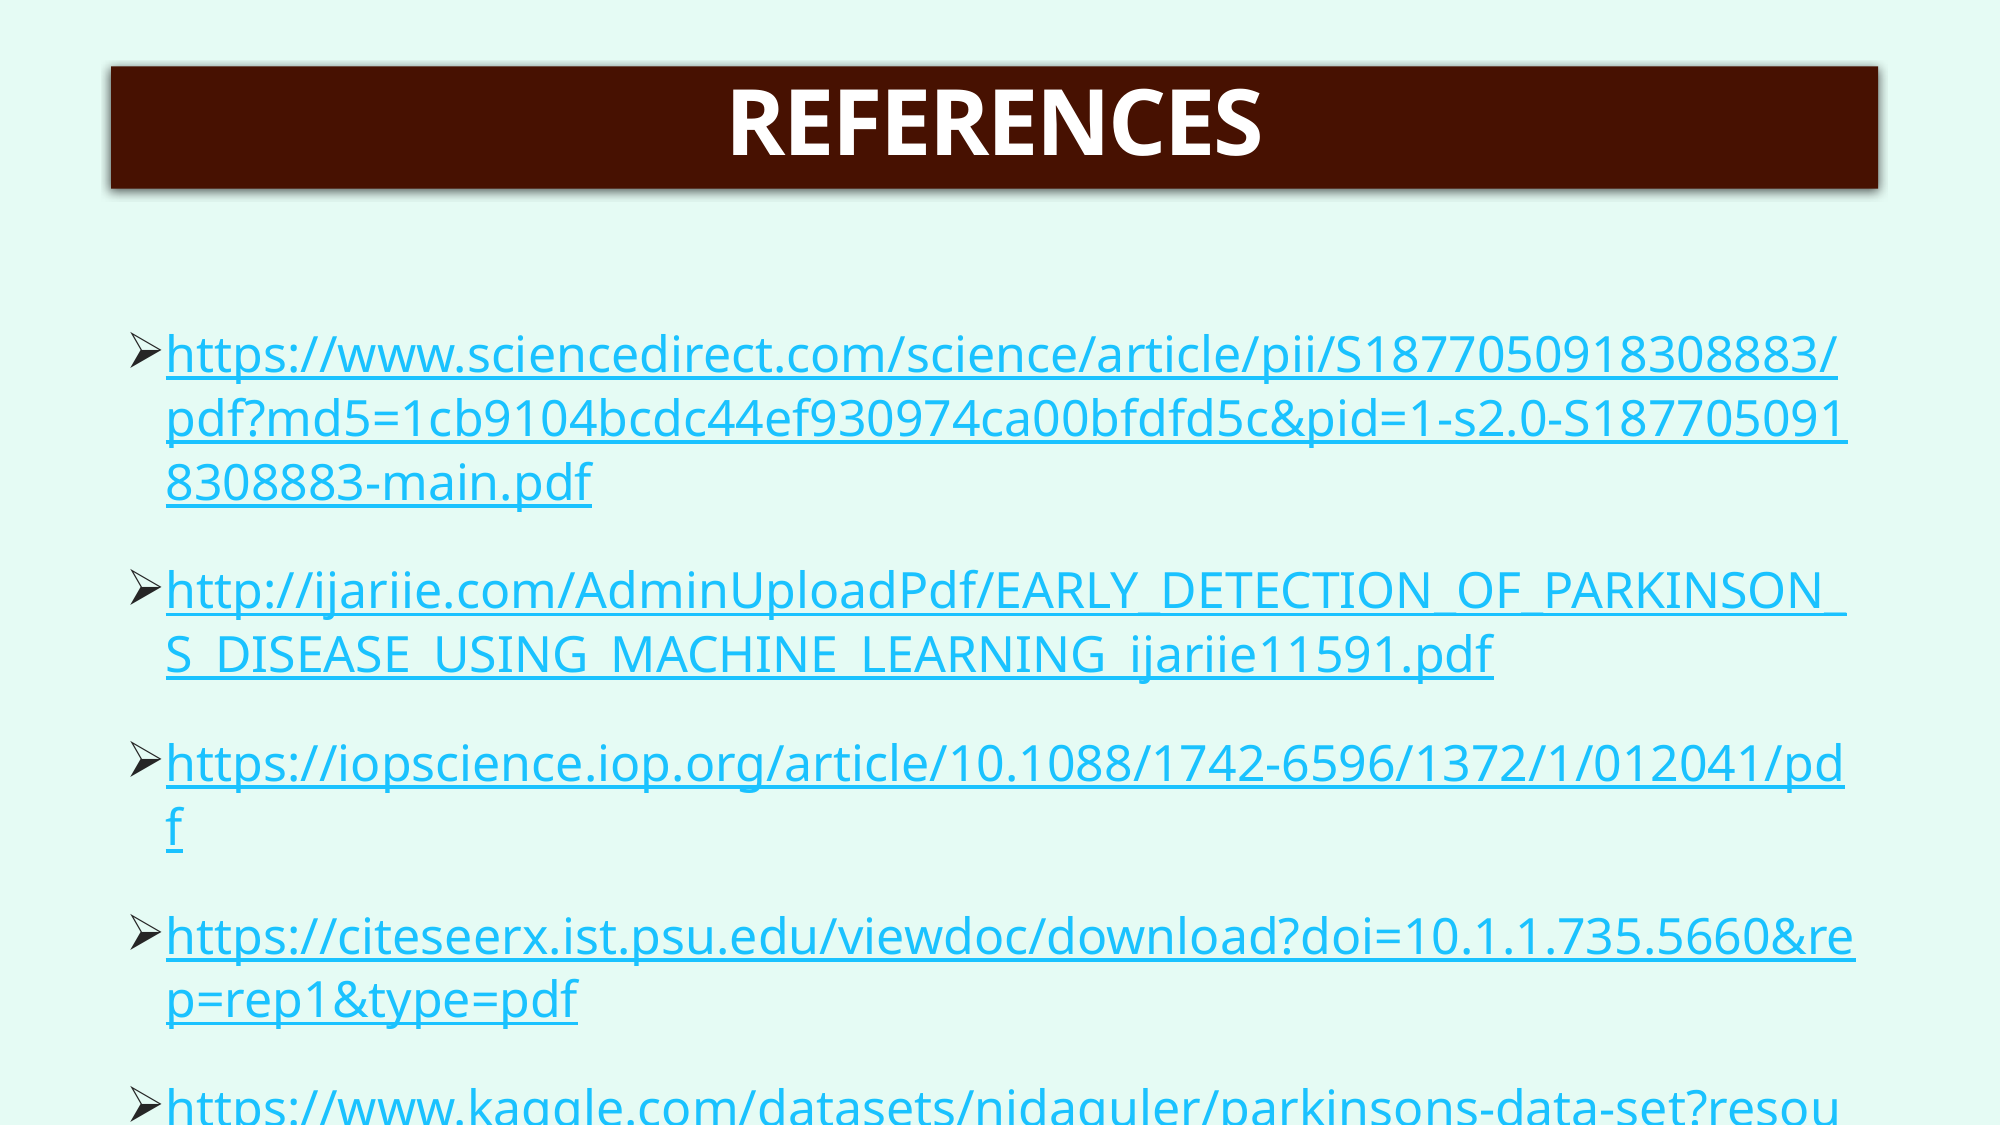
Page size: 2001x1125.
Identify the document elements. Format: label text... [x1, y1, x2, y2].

list https://www.sciencedirect.com/science/article/pii/S1877050918308883/pdf?md5=1cb9104bcdc44ef930974ca00bfdfd5c&pid=1-s2.0-S1877050918308883-main.pdf http://ijariie.com/AdminUploadPdf/EARLY_DETECTION_OF_PARKINSON_S_DISEASE_USING_MACHINE_LEARNING_ijariie11591.pdf https://iopscience.iop.org/article/10.1088/1742-6596/1372/1/012041/pdf https://citeseerx.ist.psu.edu/viewdoc/download?doi=10.1.1.735.5660&rep=rep1&type=pdf https://www.kaggle.com/datasets/nidaguler/parkinsons-data-set?resource=download&select=parkinsons.data [111, 214, 1876, 1085]
title REFERENCES [111, 66, 1879, 189]
